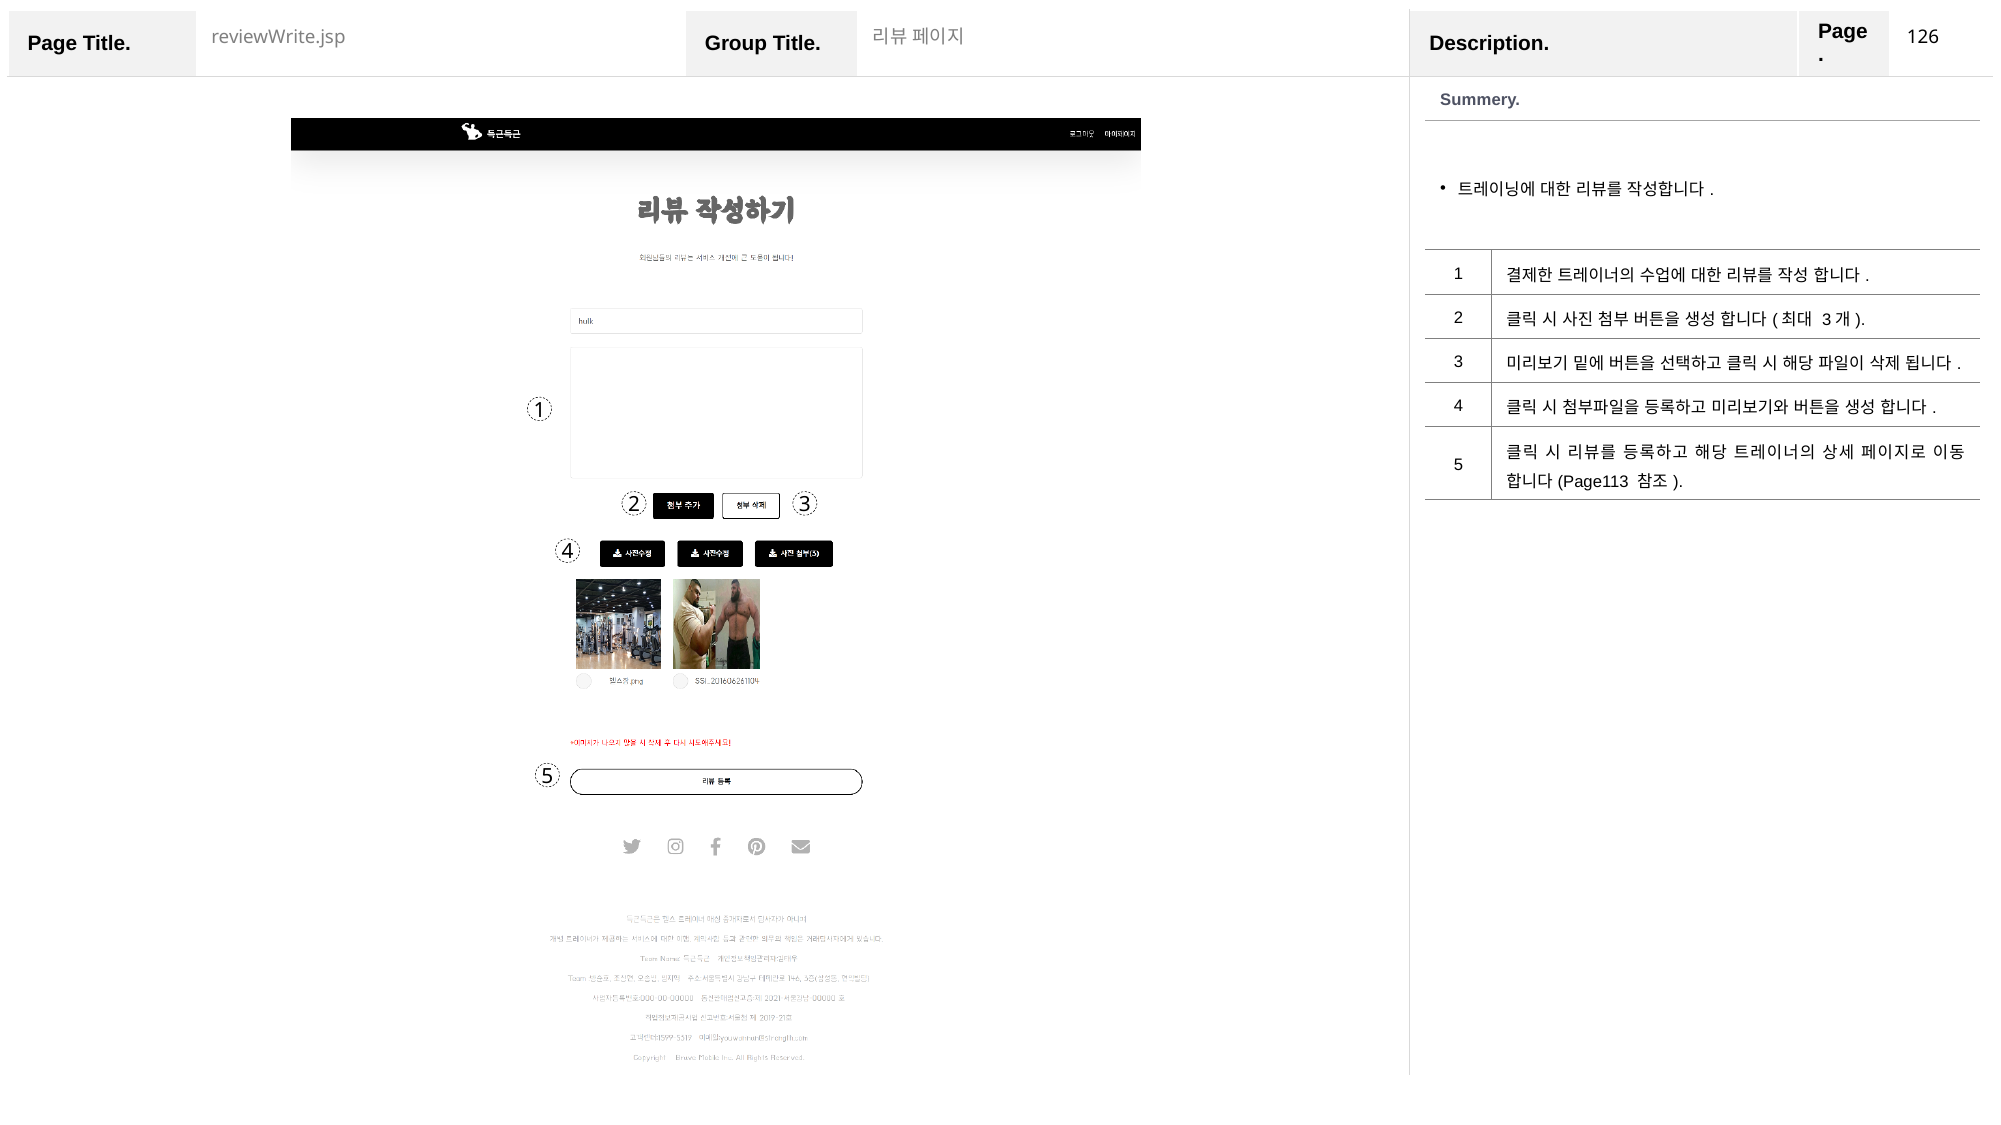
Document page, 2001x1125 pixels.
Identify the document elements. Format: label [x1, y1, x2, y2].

table_cell [1492, 383, 1980, 426]
text_box [1892, 17, 2000, 58]
table_cell [1425, 121, 1980, 249]
table_cell [1492, 295, 1980, 338]
list [196, 18, 684, 55]
list [858, 18, 1405, 55]
table_header [1425, 78, 1980, 120]
table_cell [1425, 295, 1491, 338]
table_cell [1425, 383, 1491, 426]
table_cell [1425, 339, 1491, 382]
table_cell [1425, 250, 1491, 294]
picture [290, 117, 1141, 1083]
table_cell [1492, 427, 1980, 499]
table_cell [1492, 339, 1980, 382]
table_cell [1425, 427, 1491, 499]
table_cell [1492, 250, 1980, 294]
